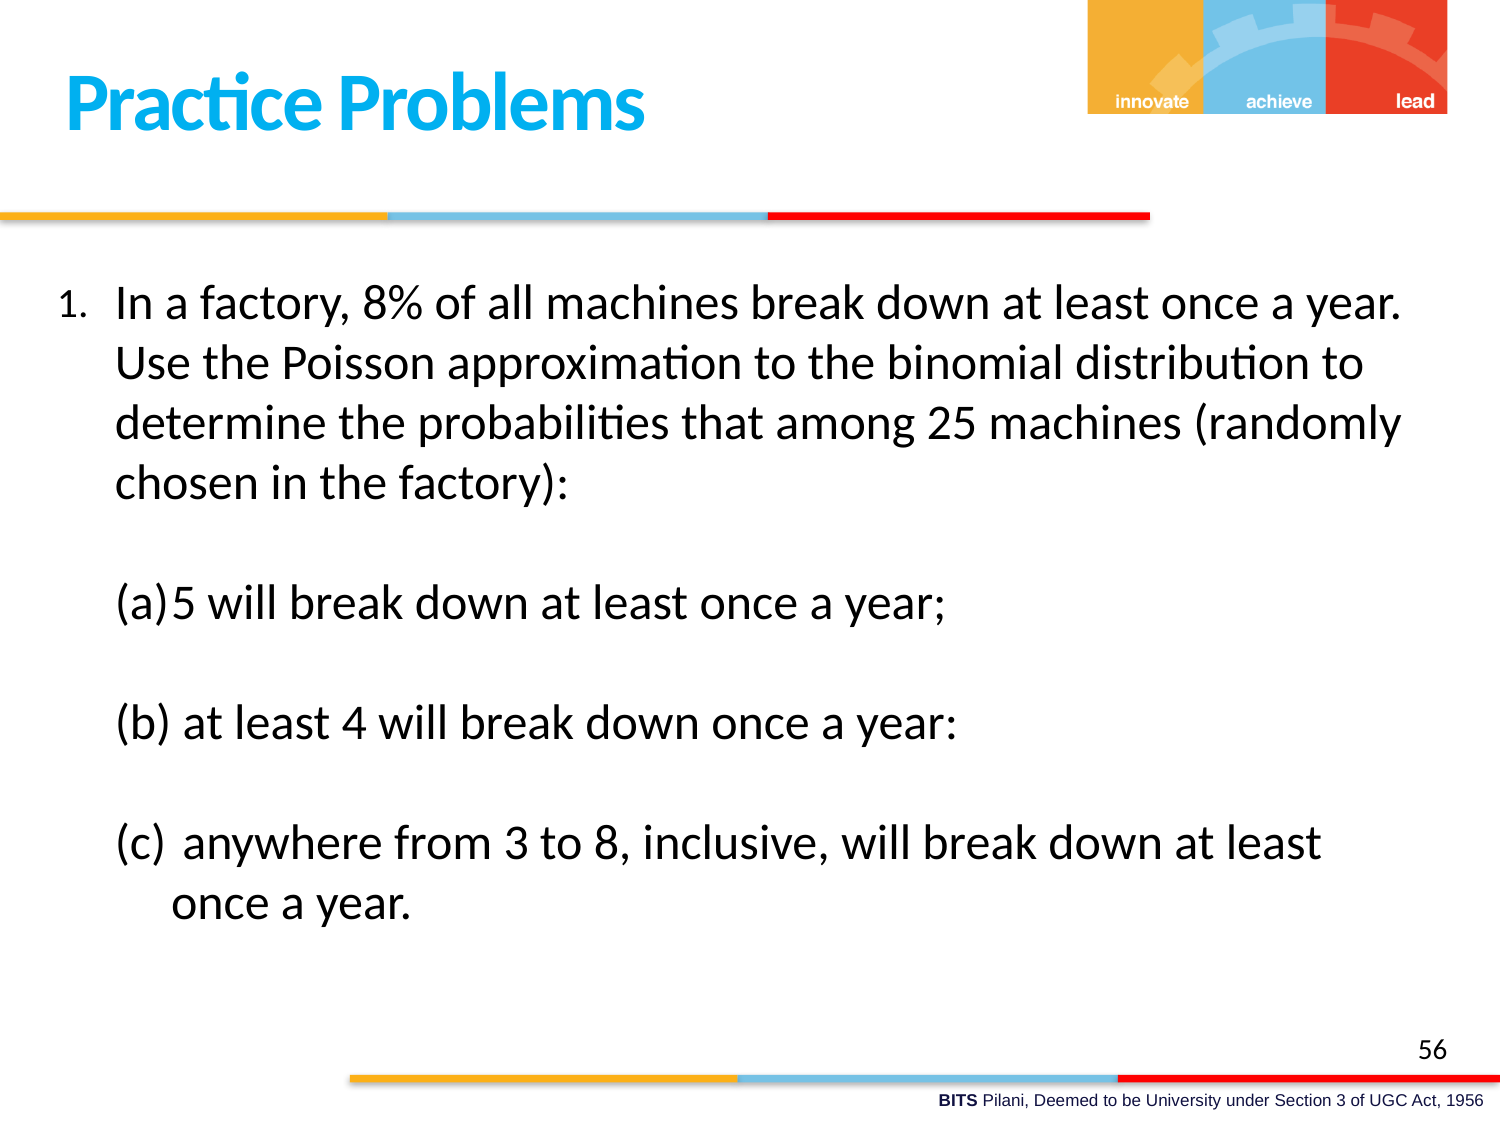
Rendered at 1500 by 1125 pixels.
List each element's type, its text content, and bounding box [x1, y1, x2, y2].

text_box 56 [1387, 1021, 1463, 1075]
list Practice Problems [50, 24, 1088, 213]
text_box In a factory, 8% of all machines break down at least once a year. Use the Poisson approximation to the binomial distribution to determine the probabilities that among 25 machines (randomly chosen in the factory): 5 will break down at least once a year; at least 4 will break down once a year: anywhere from 3 to 8, inclusive, will break down at least once a year. [99, 262, 1425, 938]
text_box 1. [42, 268, 105, 334]
picture [1087, 0, 1448, 114]
